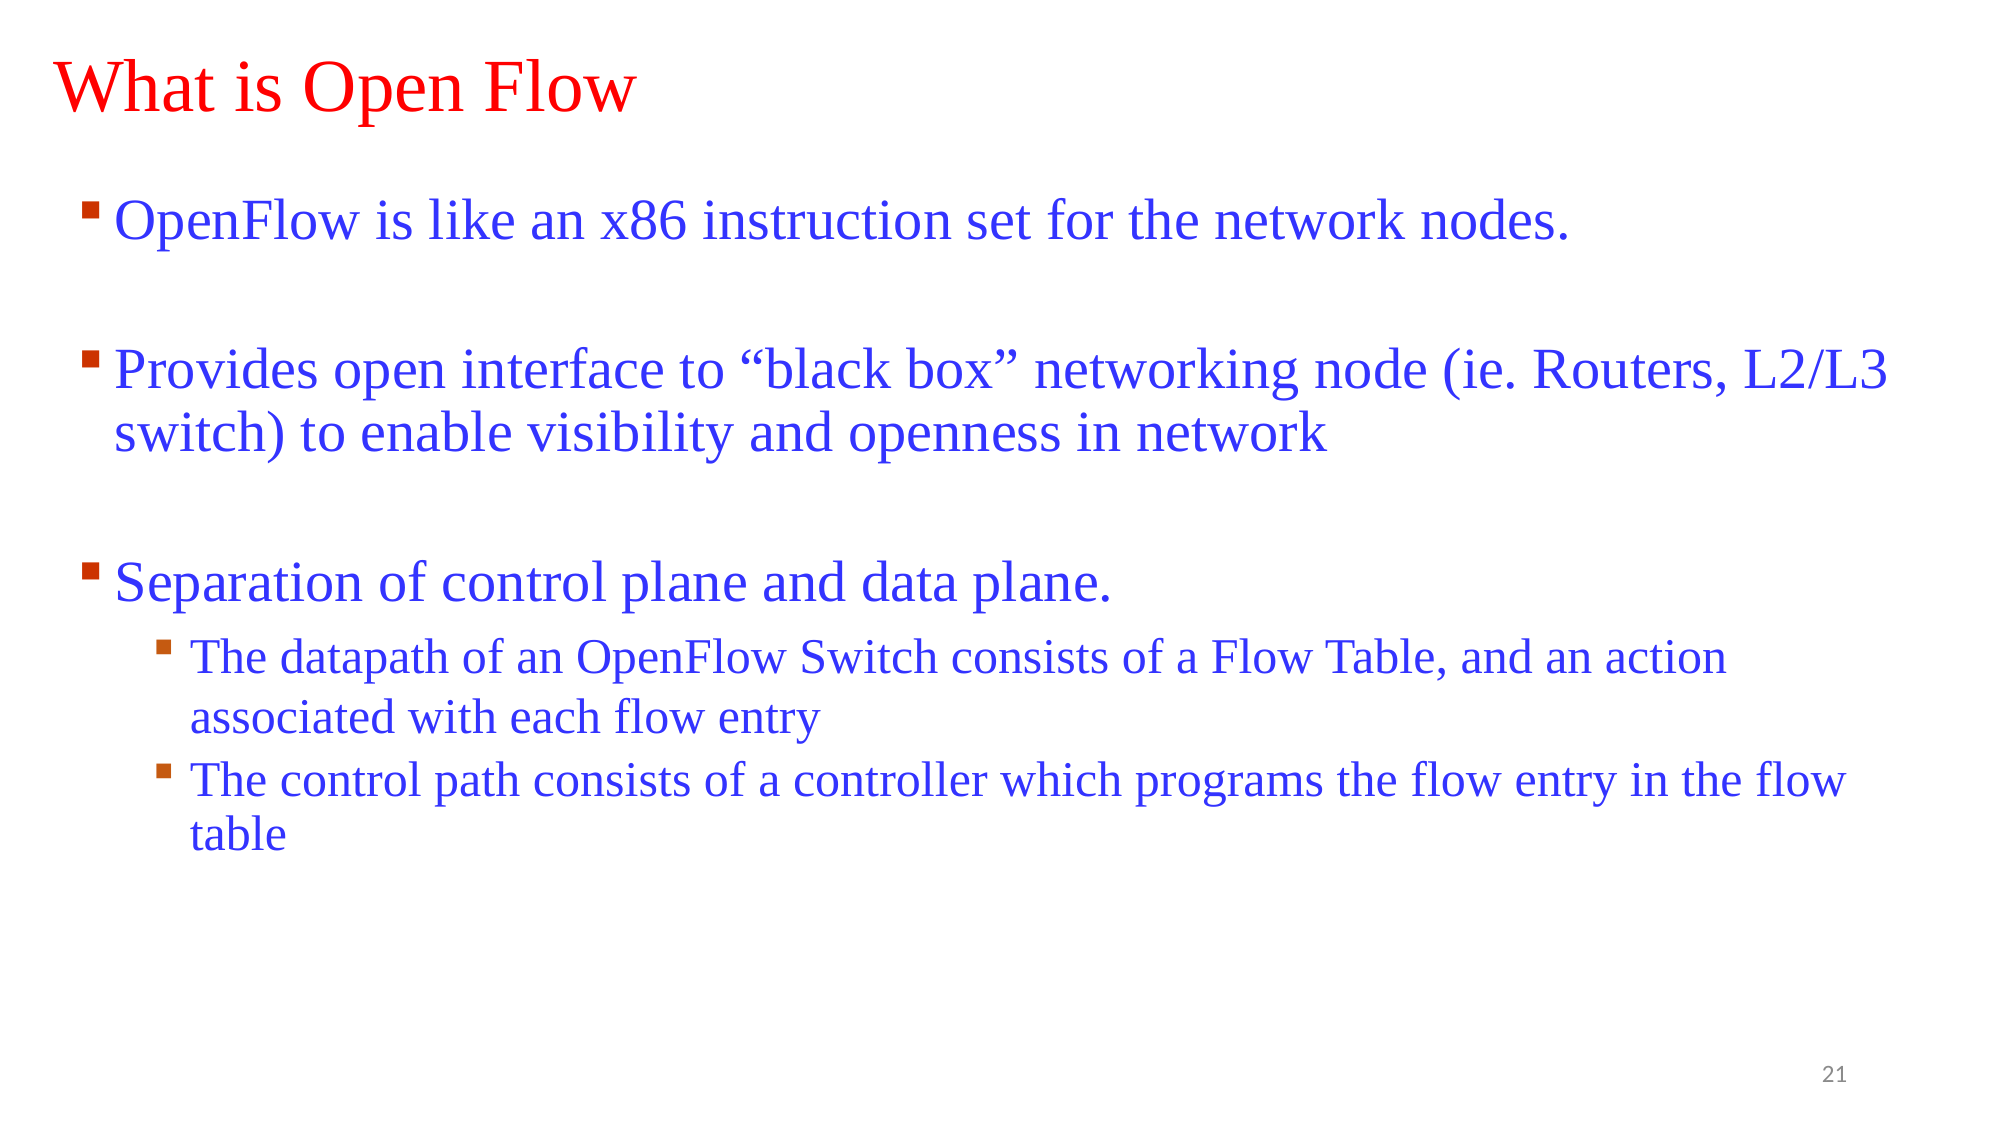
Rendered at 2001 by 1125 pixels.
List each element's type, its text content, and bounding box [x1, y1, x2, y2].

title What is Open Flow [38, 36, 695, 138]
text_box OpenFlow is like an x86 instruction set for the network nodes. Provides open interface to “black box” networking node (ie. Routers, L2/L3 switch) to enable visibility and openness in network Separation of control plane and data plane. The datapath of an OpenFlow Switch consists of a Flow Table, and an action associated with each flow entry The control path consists of a controller which programs the flow entry in the flow table [62, 181, 1943, 975]
slide_number 21 [1412, 1042, 1863, 1103]
